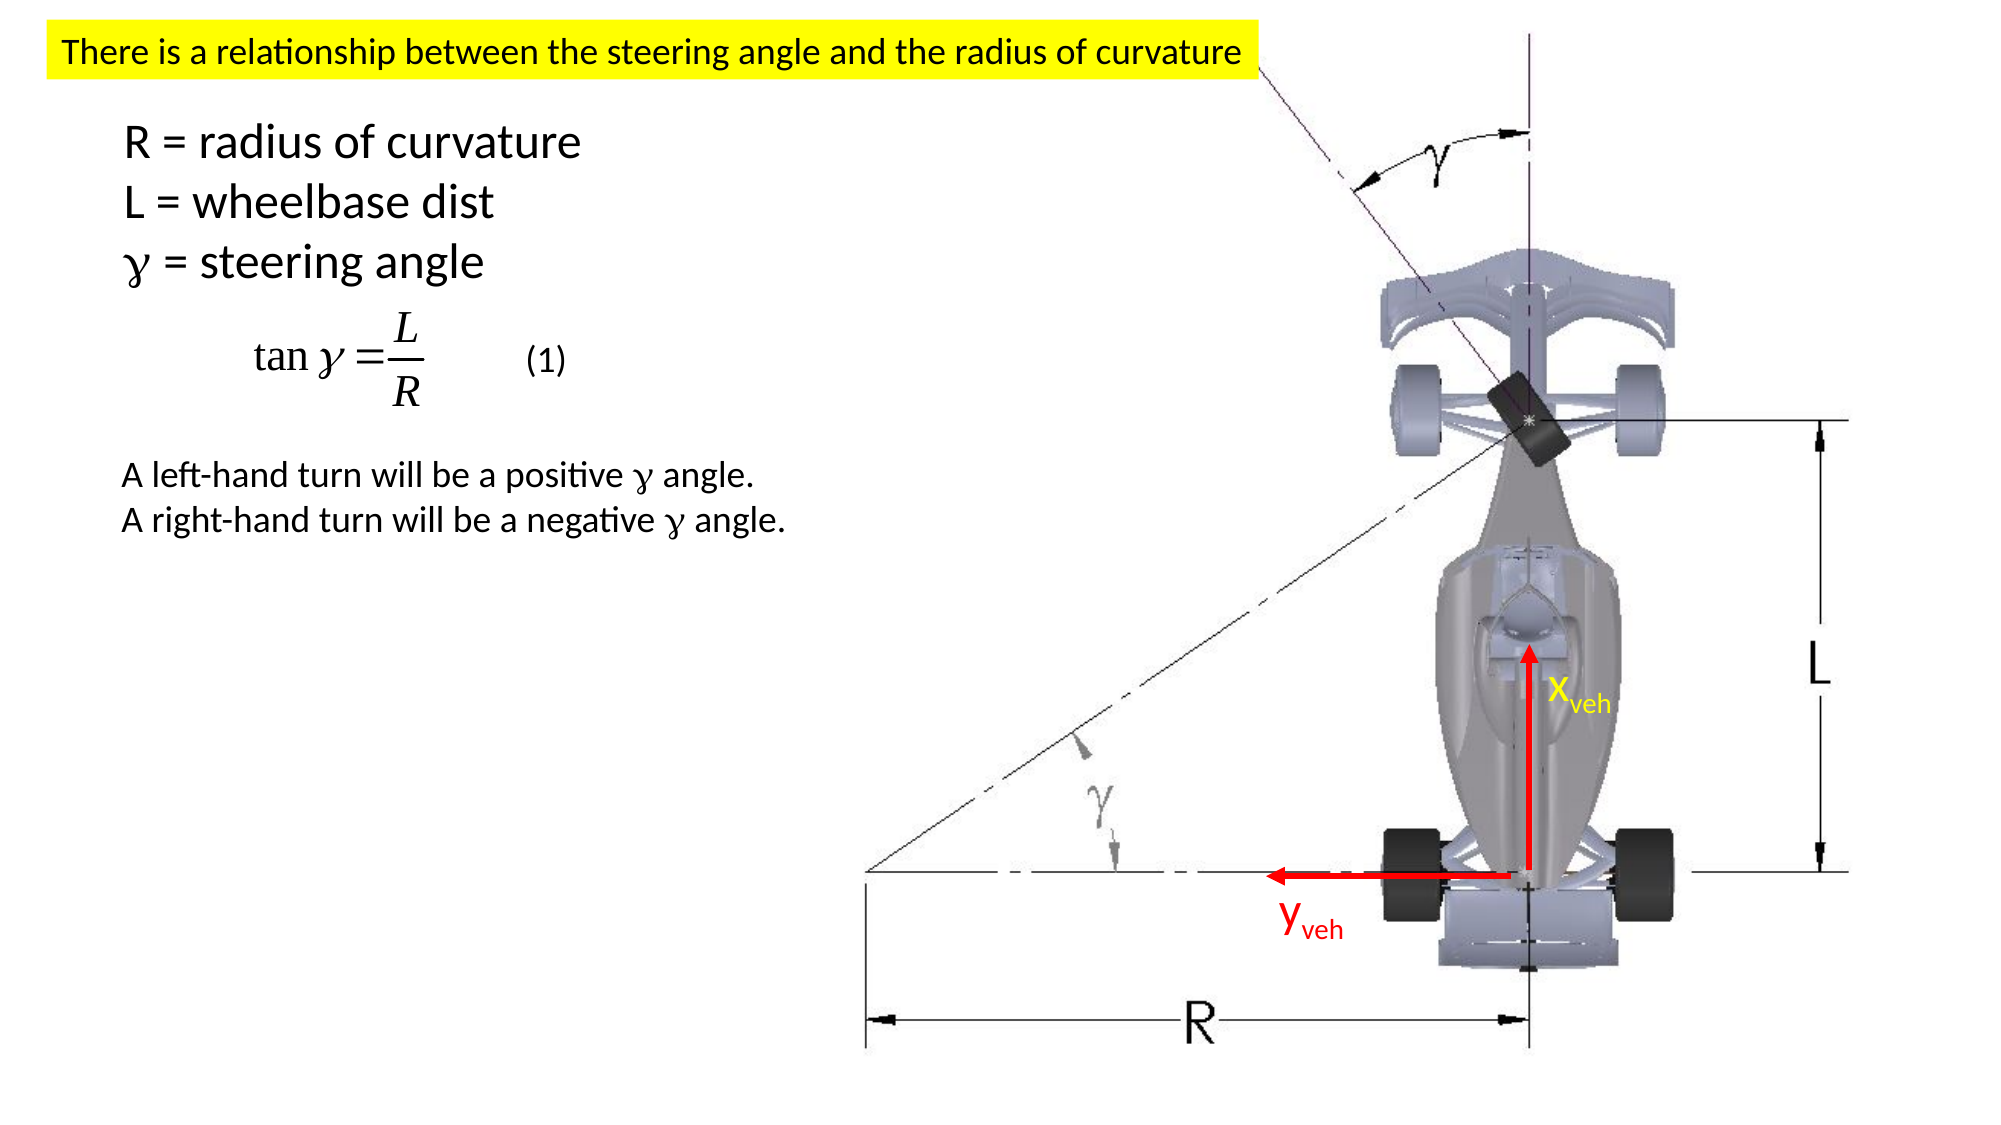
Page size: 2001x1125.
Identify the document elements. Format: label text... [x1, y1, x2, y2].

text_box (1) [510, 327, 582, 387]
text_box There is a relationship between the steering angle and the radius of curvature [46, 19, 754, 80]
text_box R = radius of curvature L = wheelbase dist  = steering angle [109, 101, 598, 297]
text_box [754, 0, 1971, 1108]
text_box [245, 298, 433, 417]
text_box A left-hand turn will be a positive  angle. A right-hand turn will be a negative  angle. [106, 442, 754, 593]
